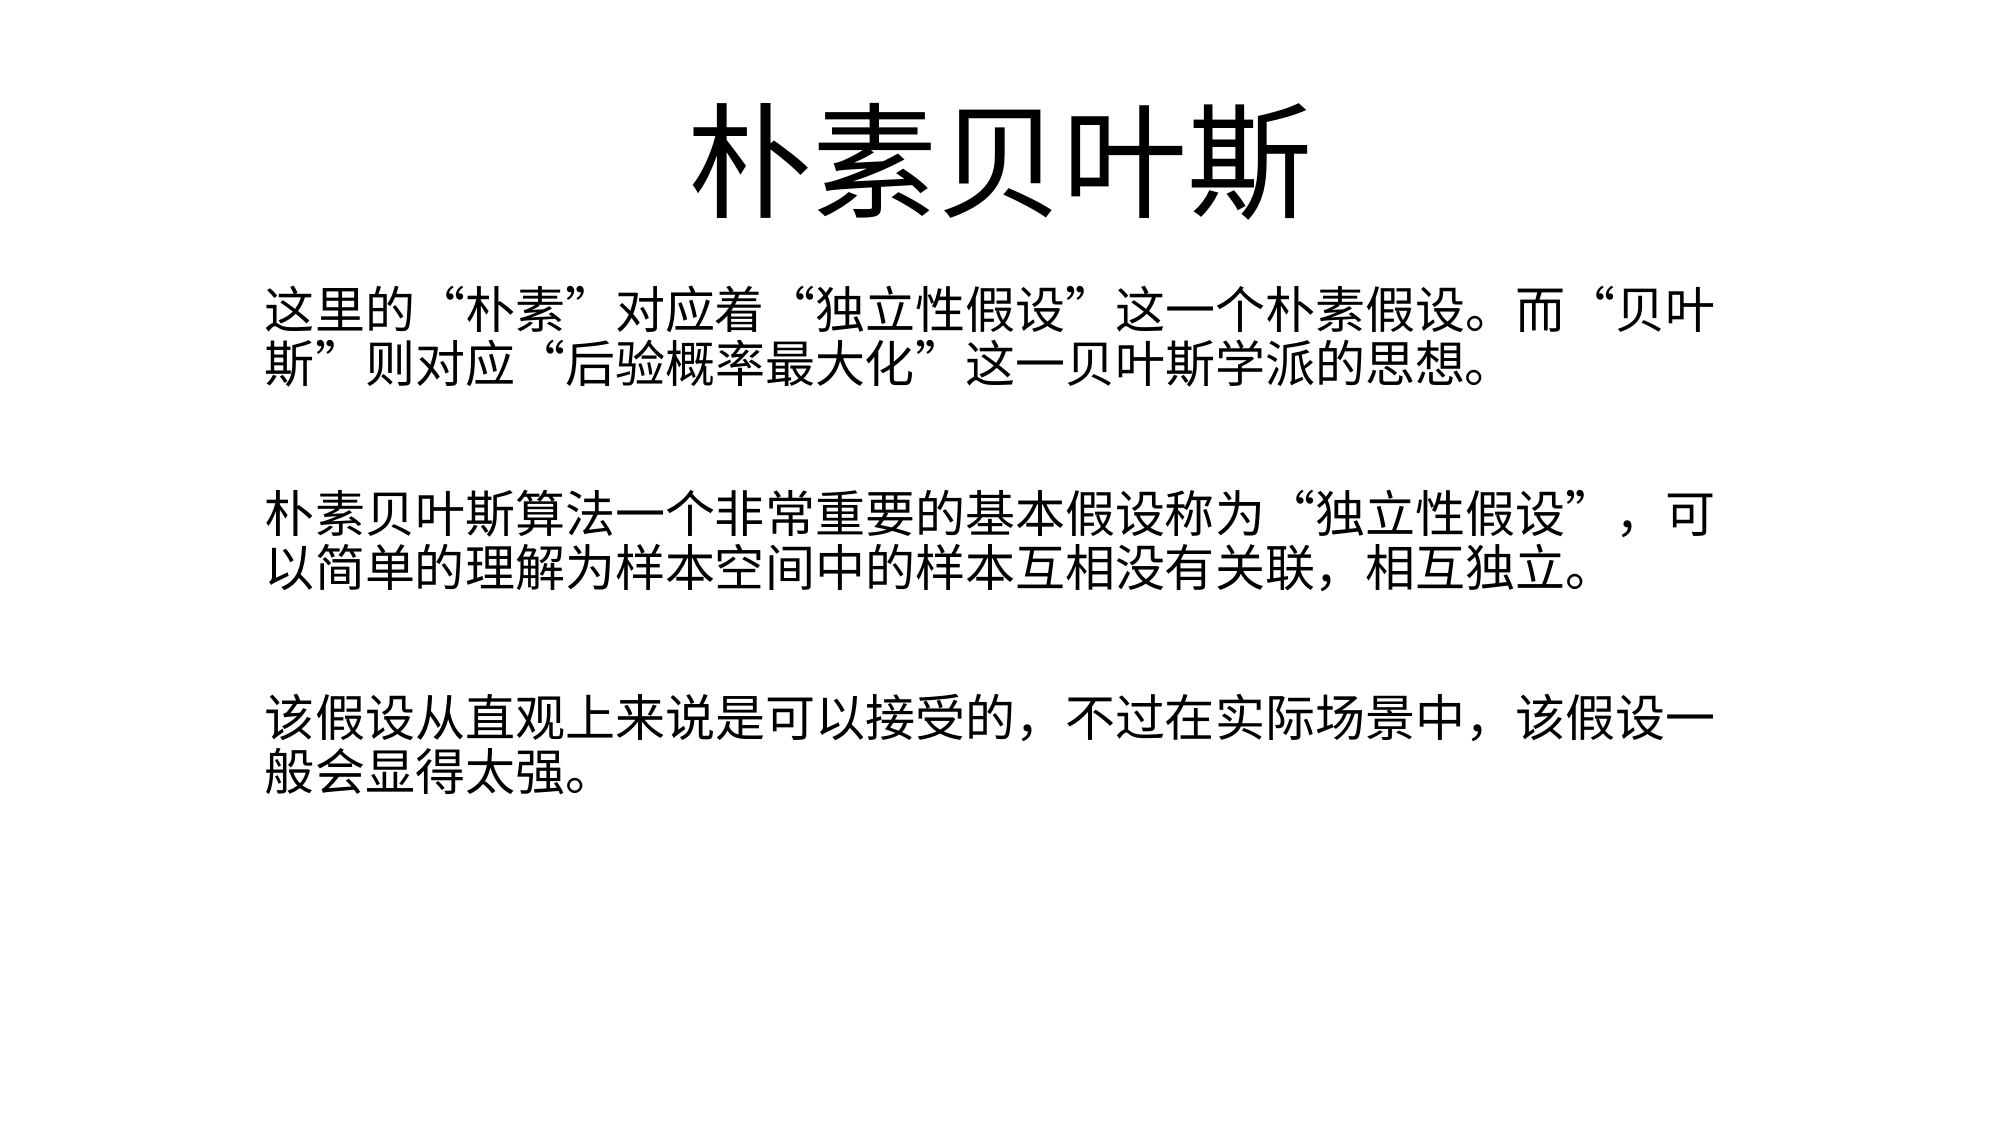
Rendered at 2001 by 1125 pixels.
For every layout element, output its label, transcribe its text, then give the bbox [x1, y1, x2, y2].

subtitle 这里的“朴素”对应着“独立性假设”这一个朴素假设。而“贝叶斯”则对应“后验概率最大化”这一贝叶斯学派的思想。 朴素贝叶斯算法一个非常重要的基本假设称为“独立性假设”，可以简单的理解为样本空间中的样本互相没有关联，相互独立。 该假设从直观上来说是可以接受的，不过在实际场景中，该假设一般会显得太强。 [249, 278, 1750, 1037]
title 朴素贝叶斯 [249, 73, 1750, 244]
